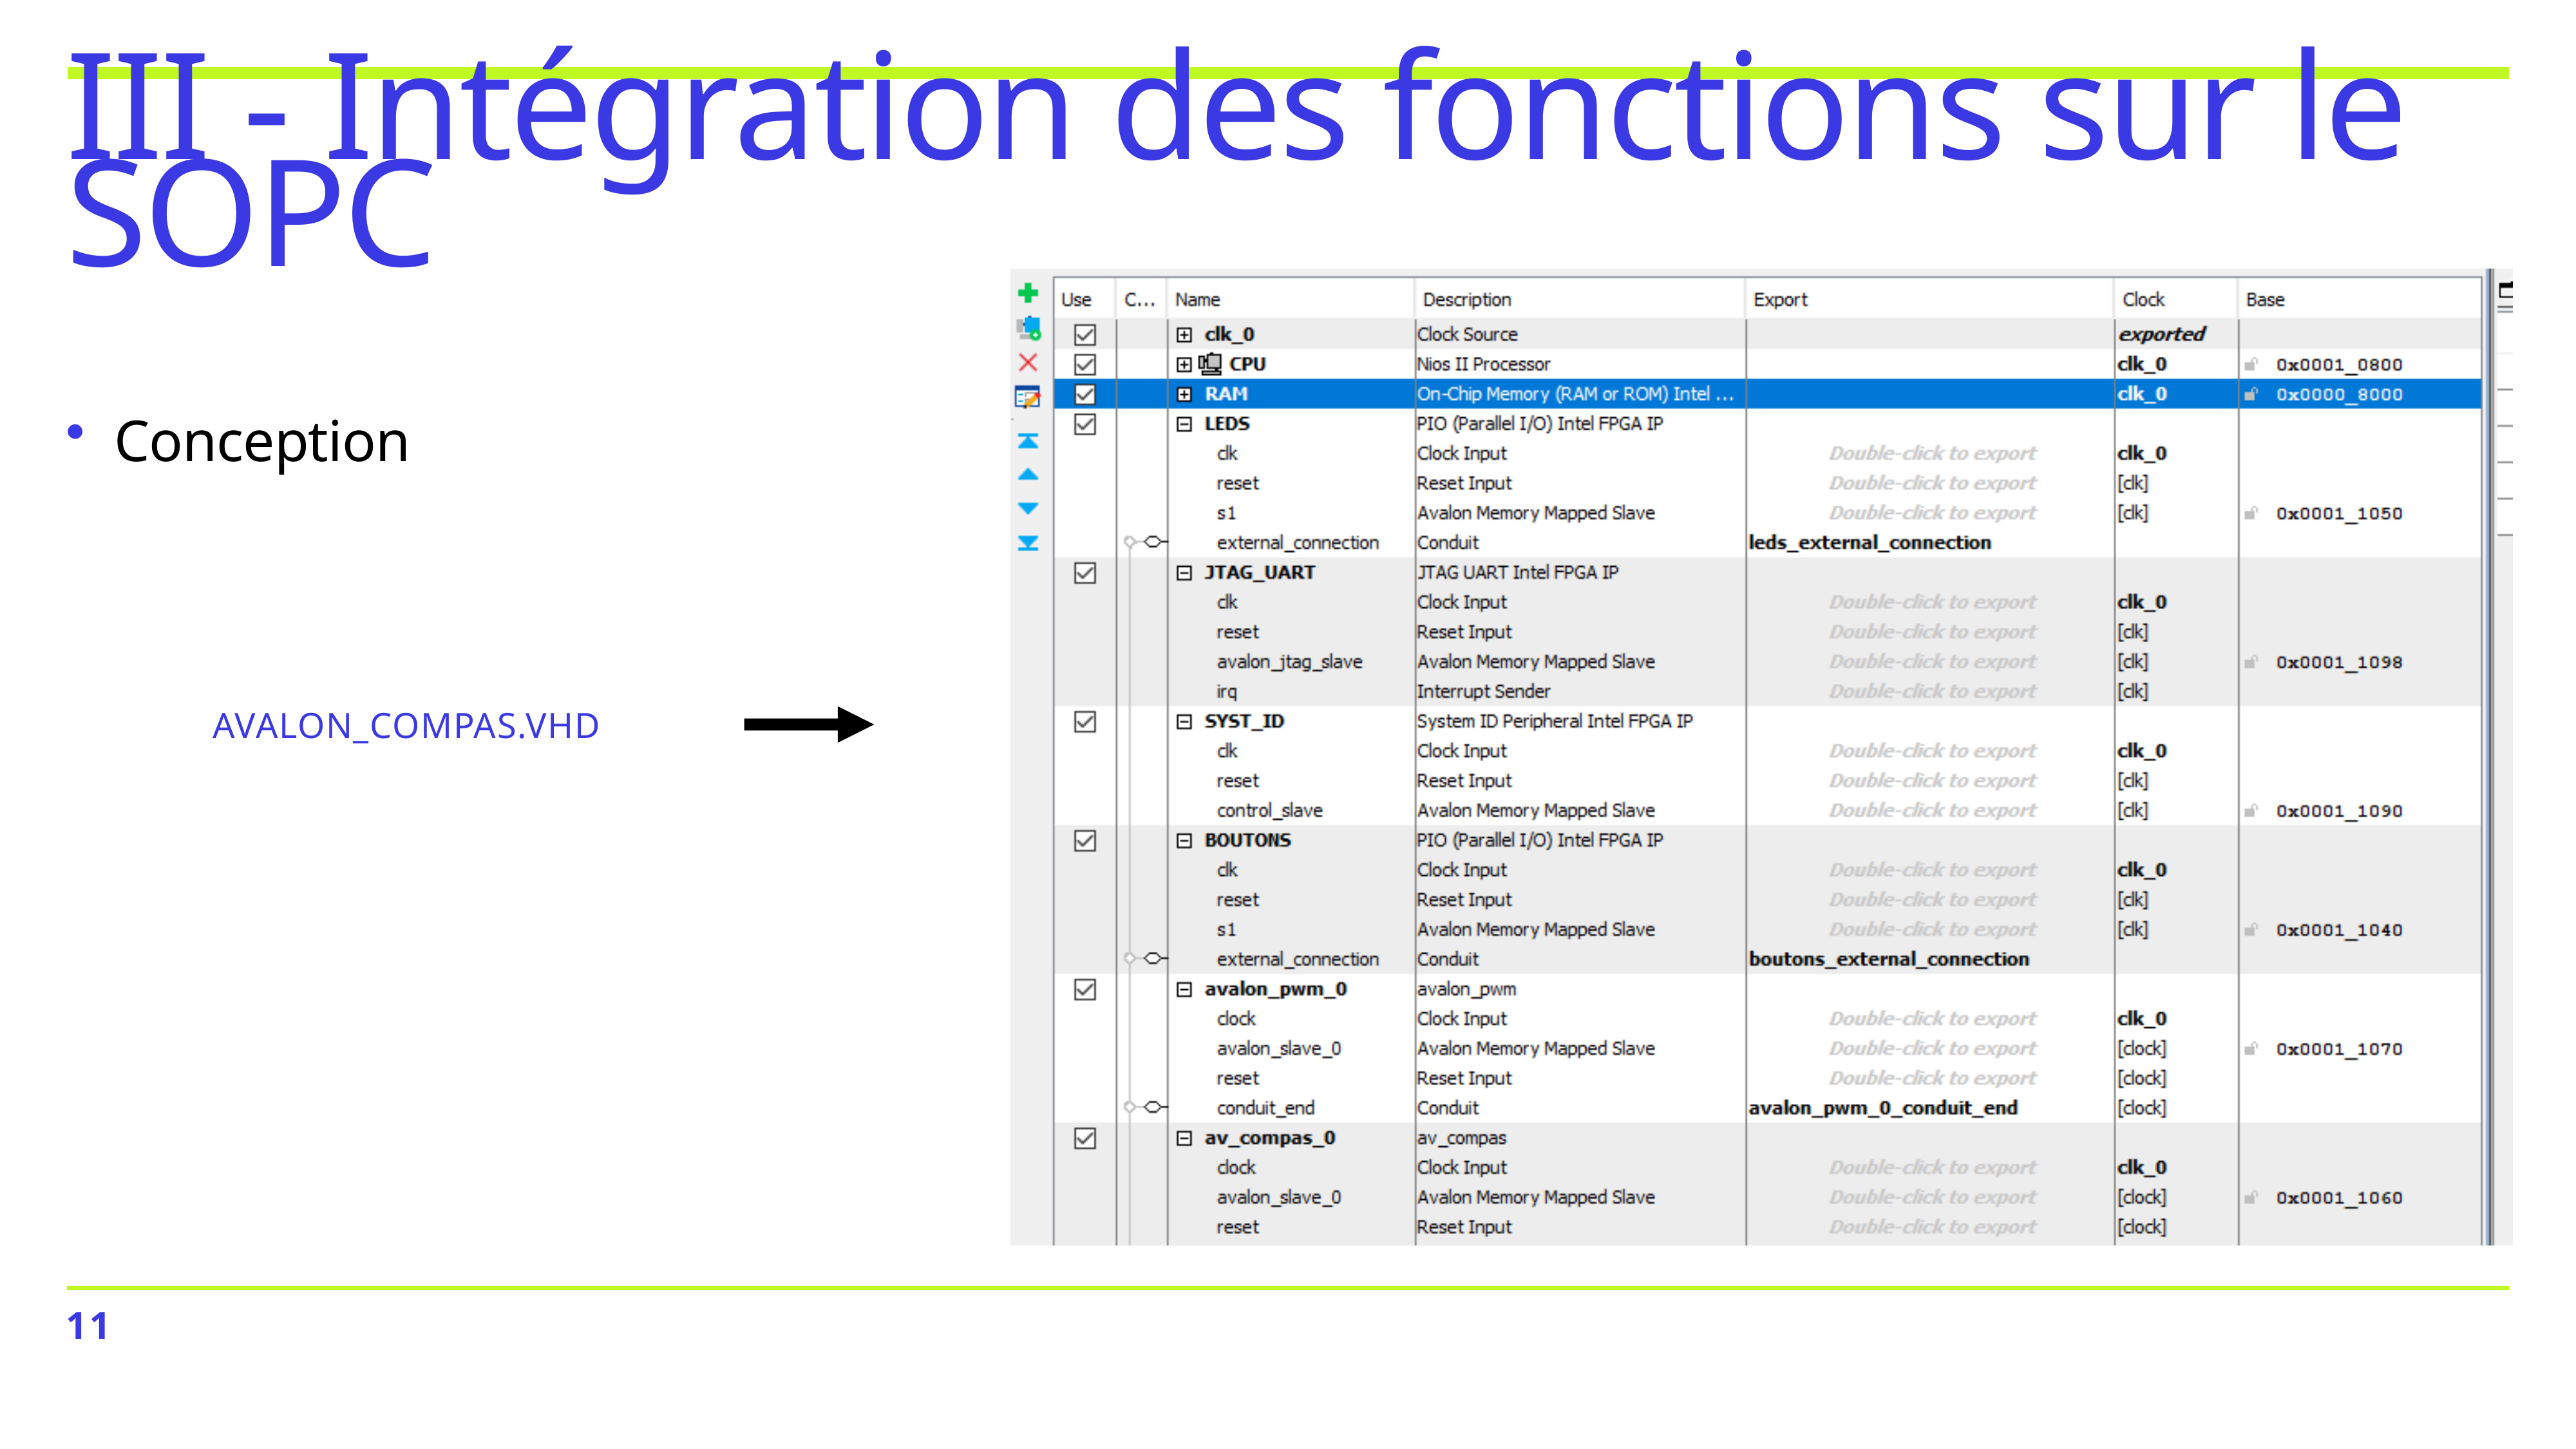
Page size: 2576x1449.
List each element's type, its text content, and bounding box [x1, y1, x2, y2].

list 11 [60, 1296, 2516, 1356]
title III - Intégration des fonctions sur le SOPC [60, 68, 2516, 276]
text_box AVALON_COMPAS.VHD [207, 698, 606, 751]
list Conception [60, 412, 1010, 518]
list Conception [2513, 412, 2516, 518]
picture [1010, 269, 2513, 1246]
text_box [744, 720, 875, 729]
